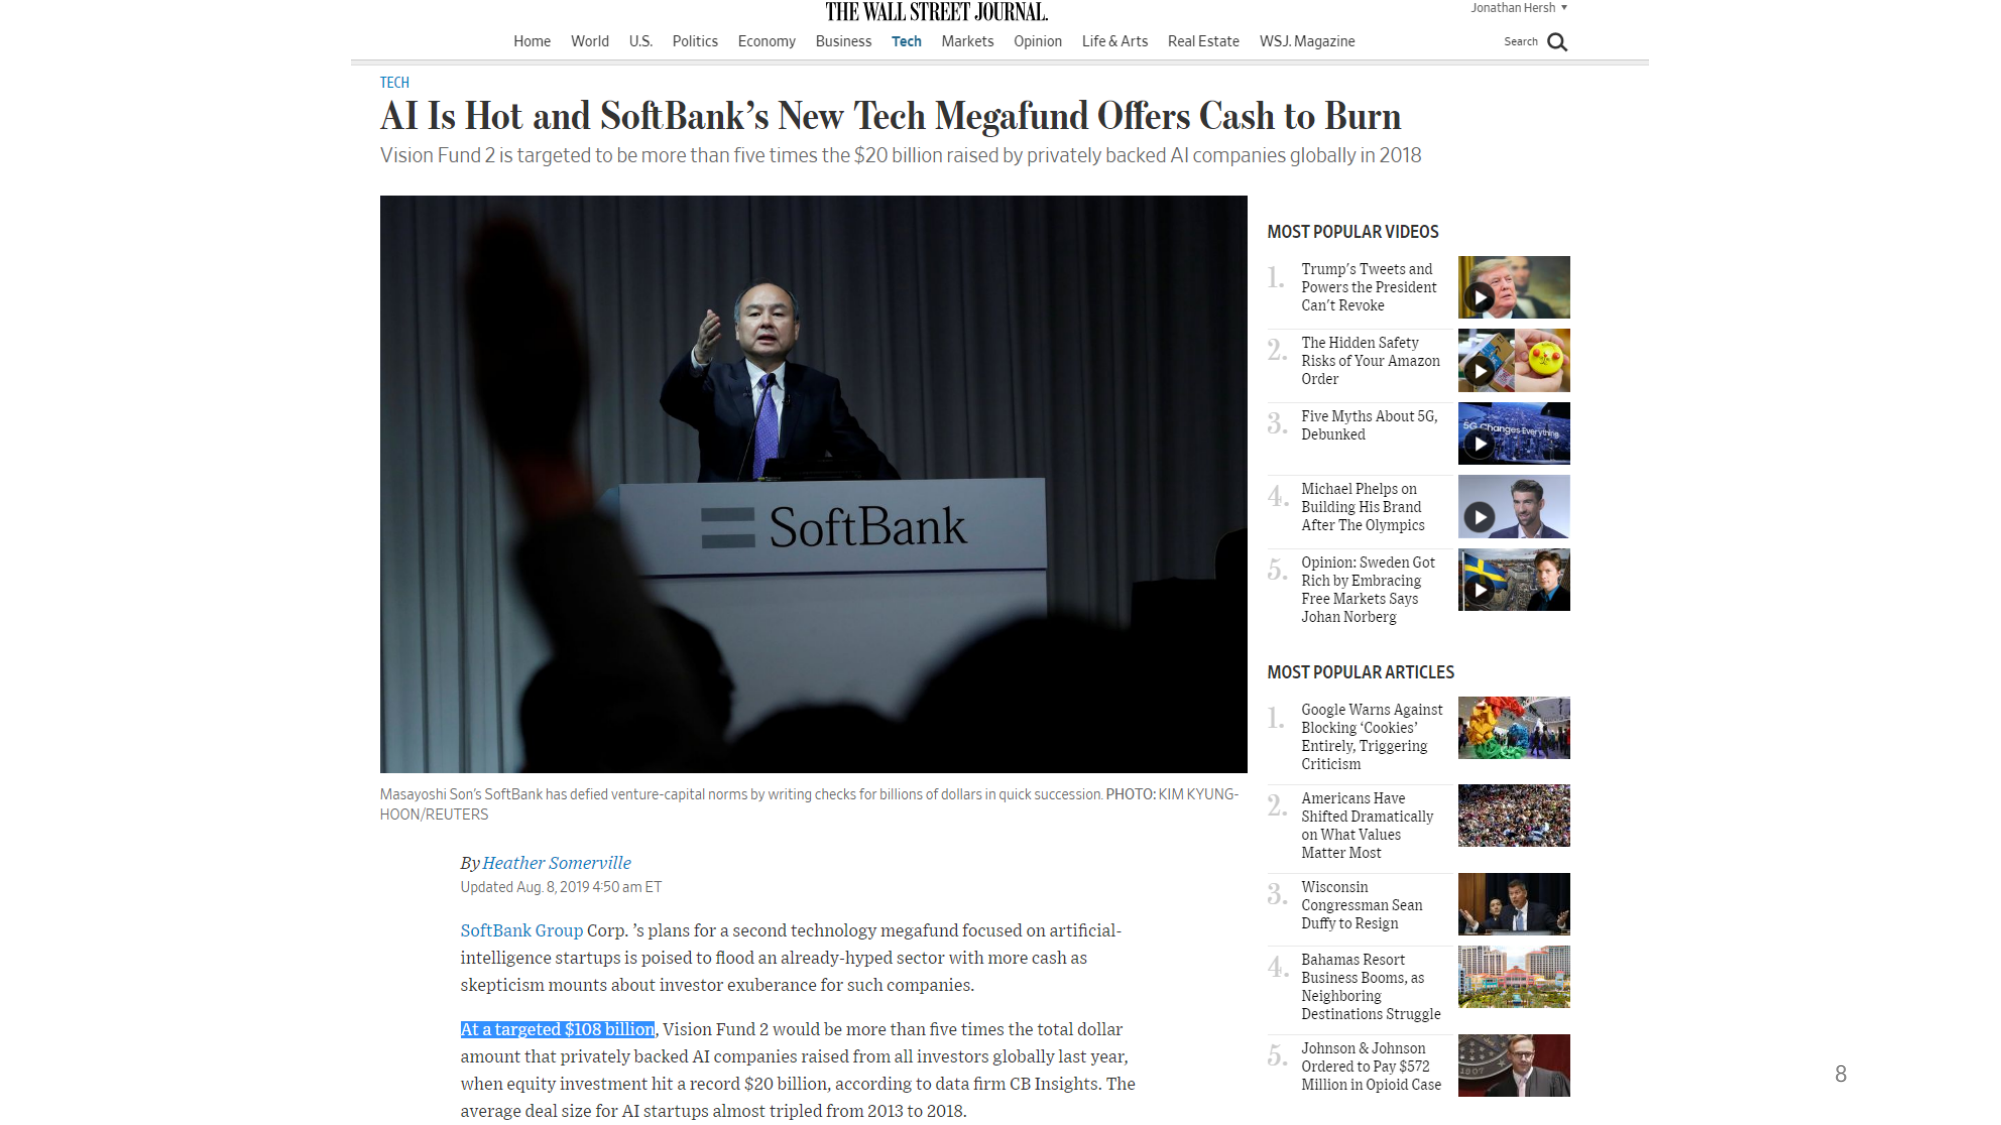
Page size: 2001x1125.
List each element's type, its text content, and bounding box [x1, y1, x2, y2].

picture [351, 0, 1649, 1125]
slide_number 8 [1649, 1042, 1863, 1103]
